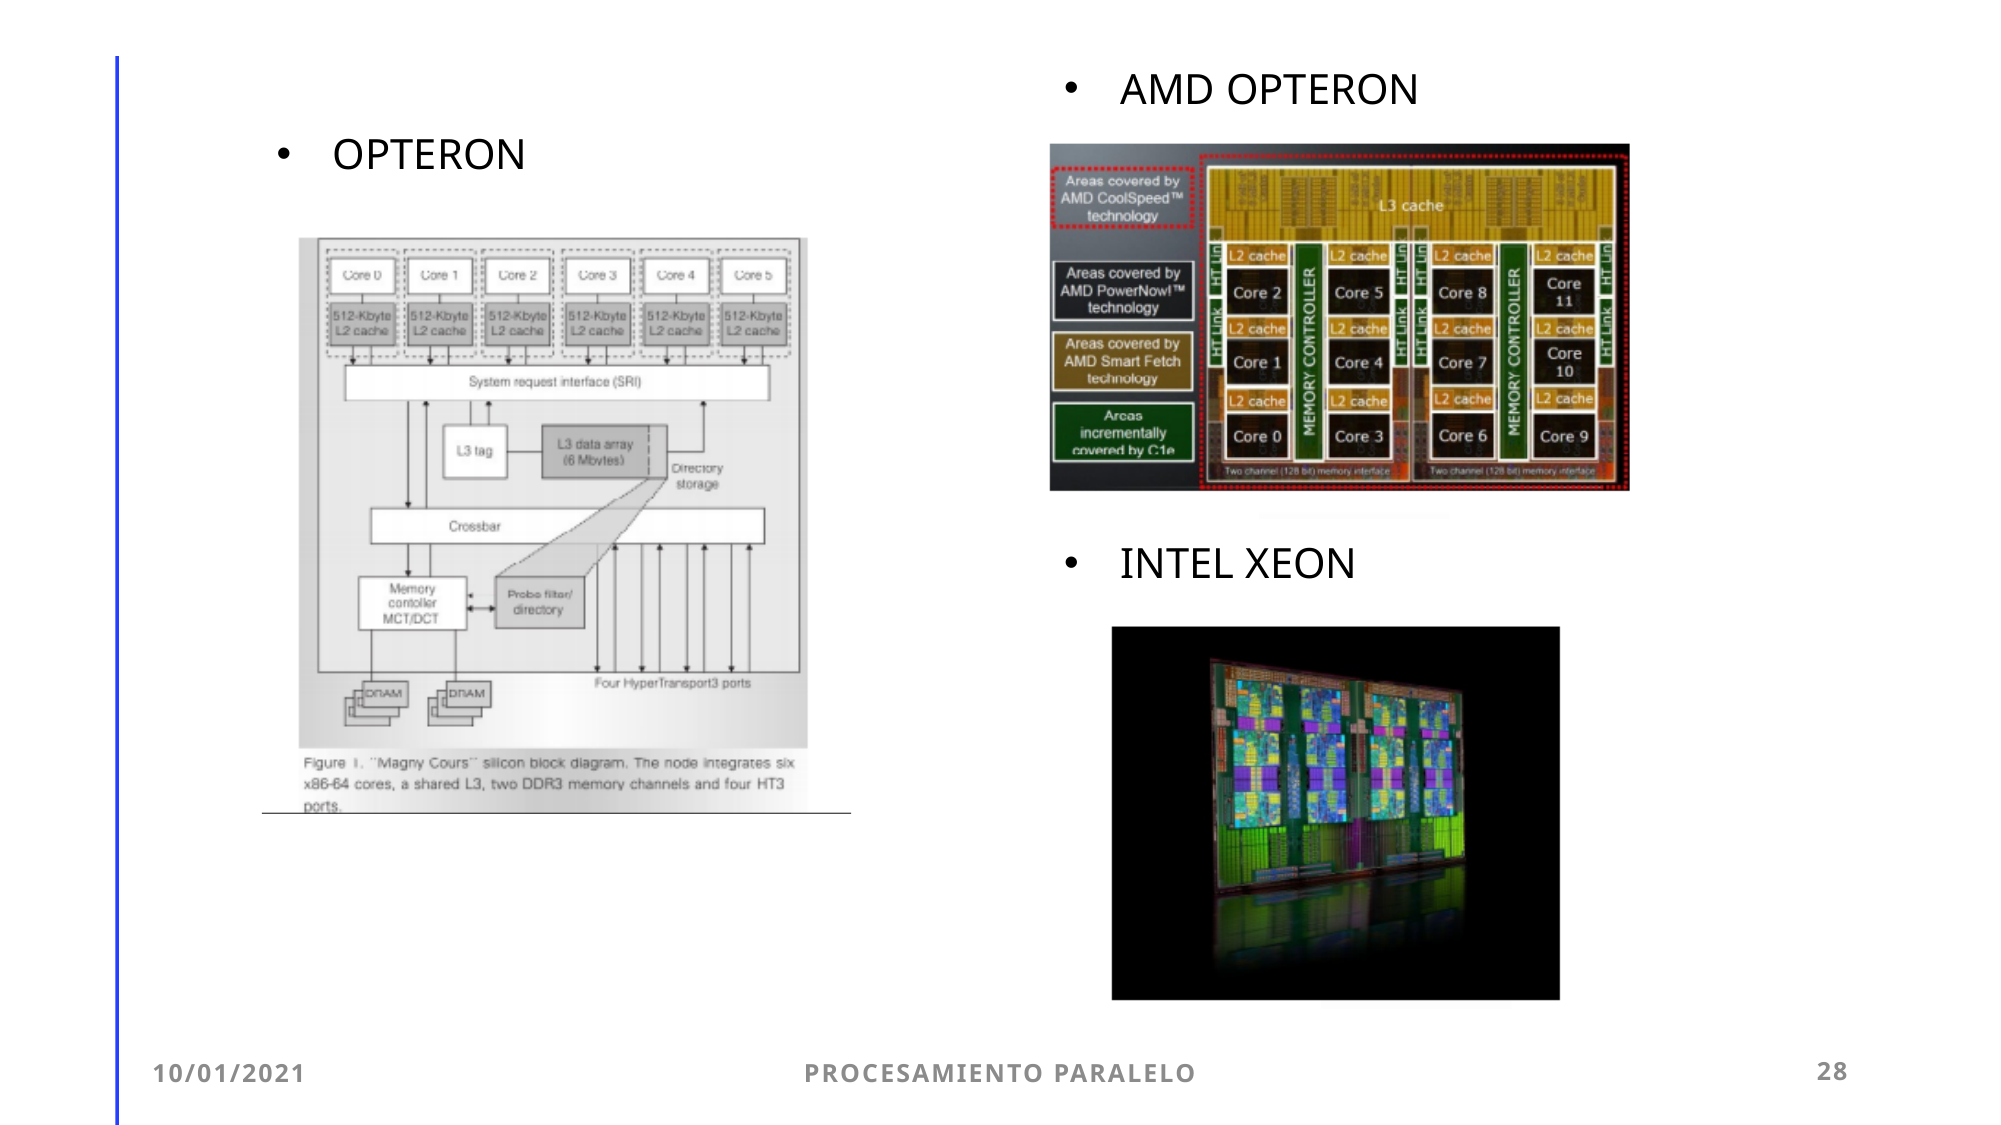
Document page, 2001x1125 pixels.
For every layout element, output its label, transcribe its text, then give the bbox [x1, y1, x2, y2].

text_box INTEL XEON [1049, 529, 1676, 595]
picture [261, 223, 852, 814]
text_box AMD OPTERON [1049, 55, 1676, 120]
picture [1024, 116, 1651, 519]
picture [1102, 618, 1573, 1009]
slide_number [137, 1042, 588, 1103]
slide_number 28 [1412, 1042, 1863, 1103]
footer PROCESAMIENTO PARALELO [662, 1042, 1338, 1103]
text_box OPTERON [261, 120, 888, 186]
